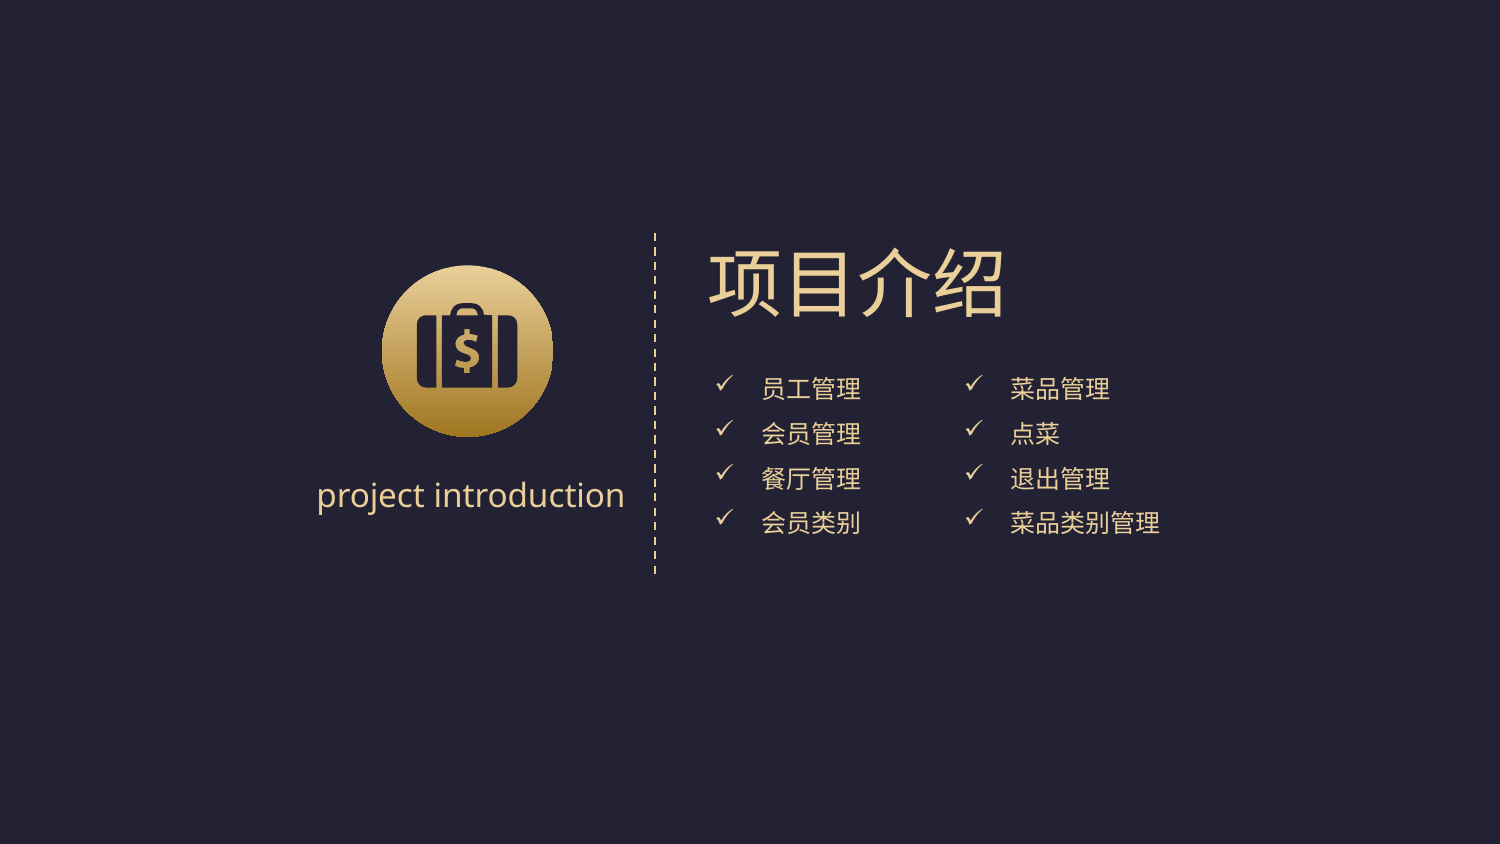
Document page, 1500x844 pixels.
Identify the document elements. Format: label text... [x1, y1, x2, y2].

text_box 项目介绍 [692, 229, 1023, 335]
text_box 菜品管理 点菜 退出管理 菜品类别管理 [948, 350, 1187, 546]
text_box project introduction [305, 468, 638, 520]
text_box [381, 265, 554, 437]
text_box 员工管理 会员管理 餐厅管理 会员类别 [699, 350, 938, 546]
